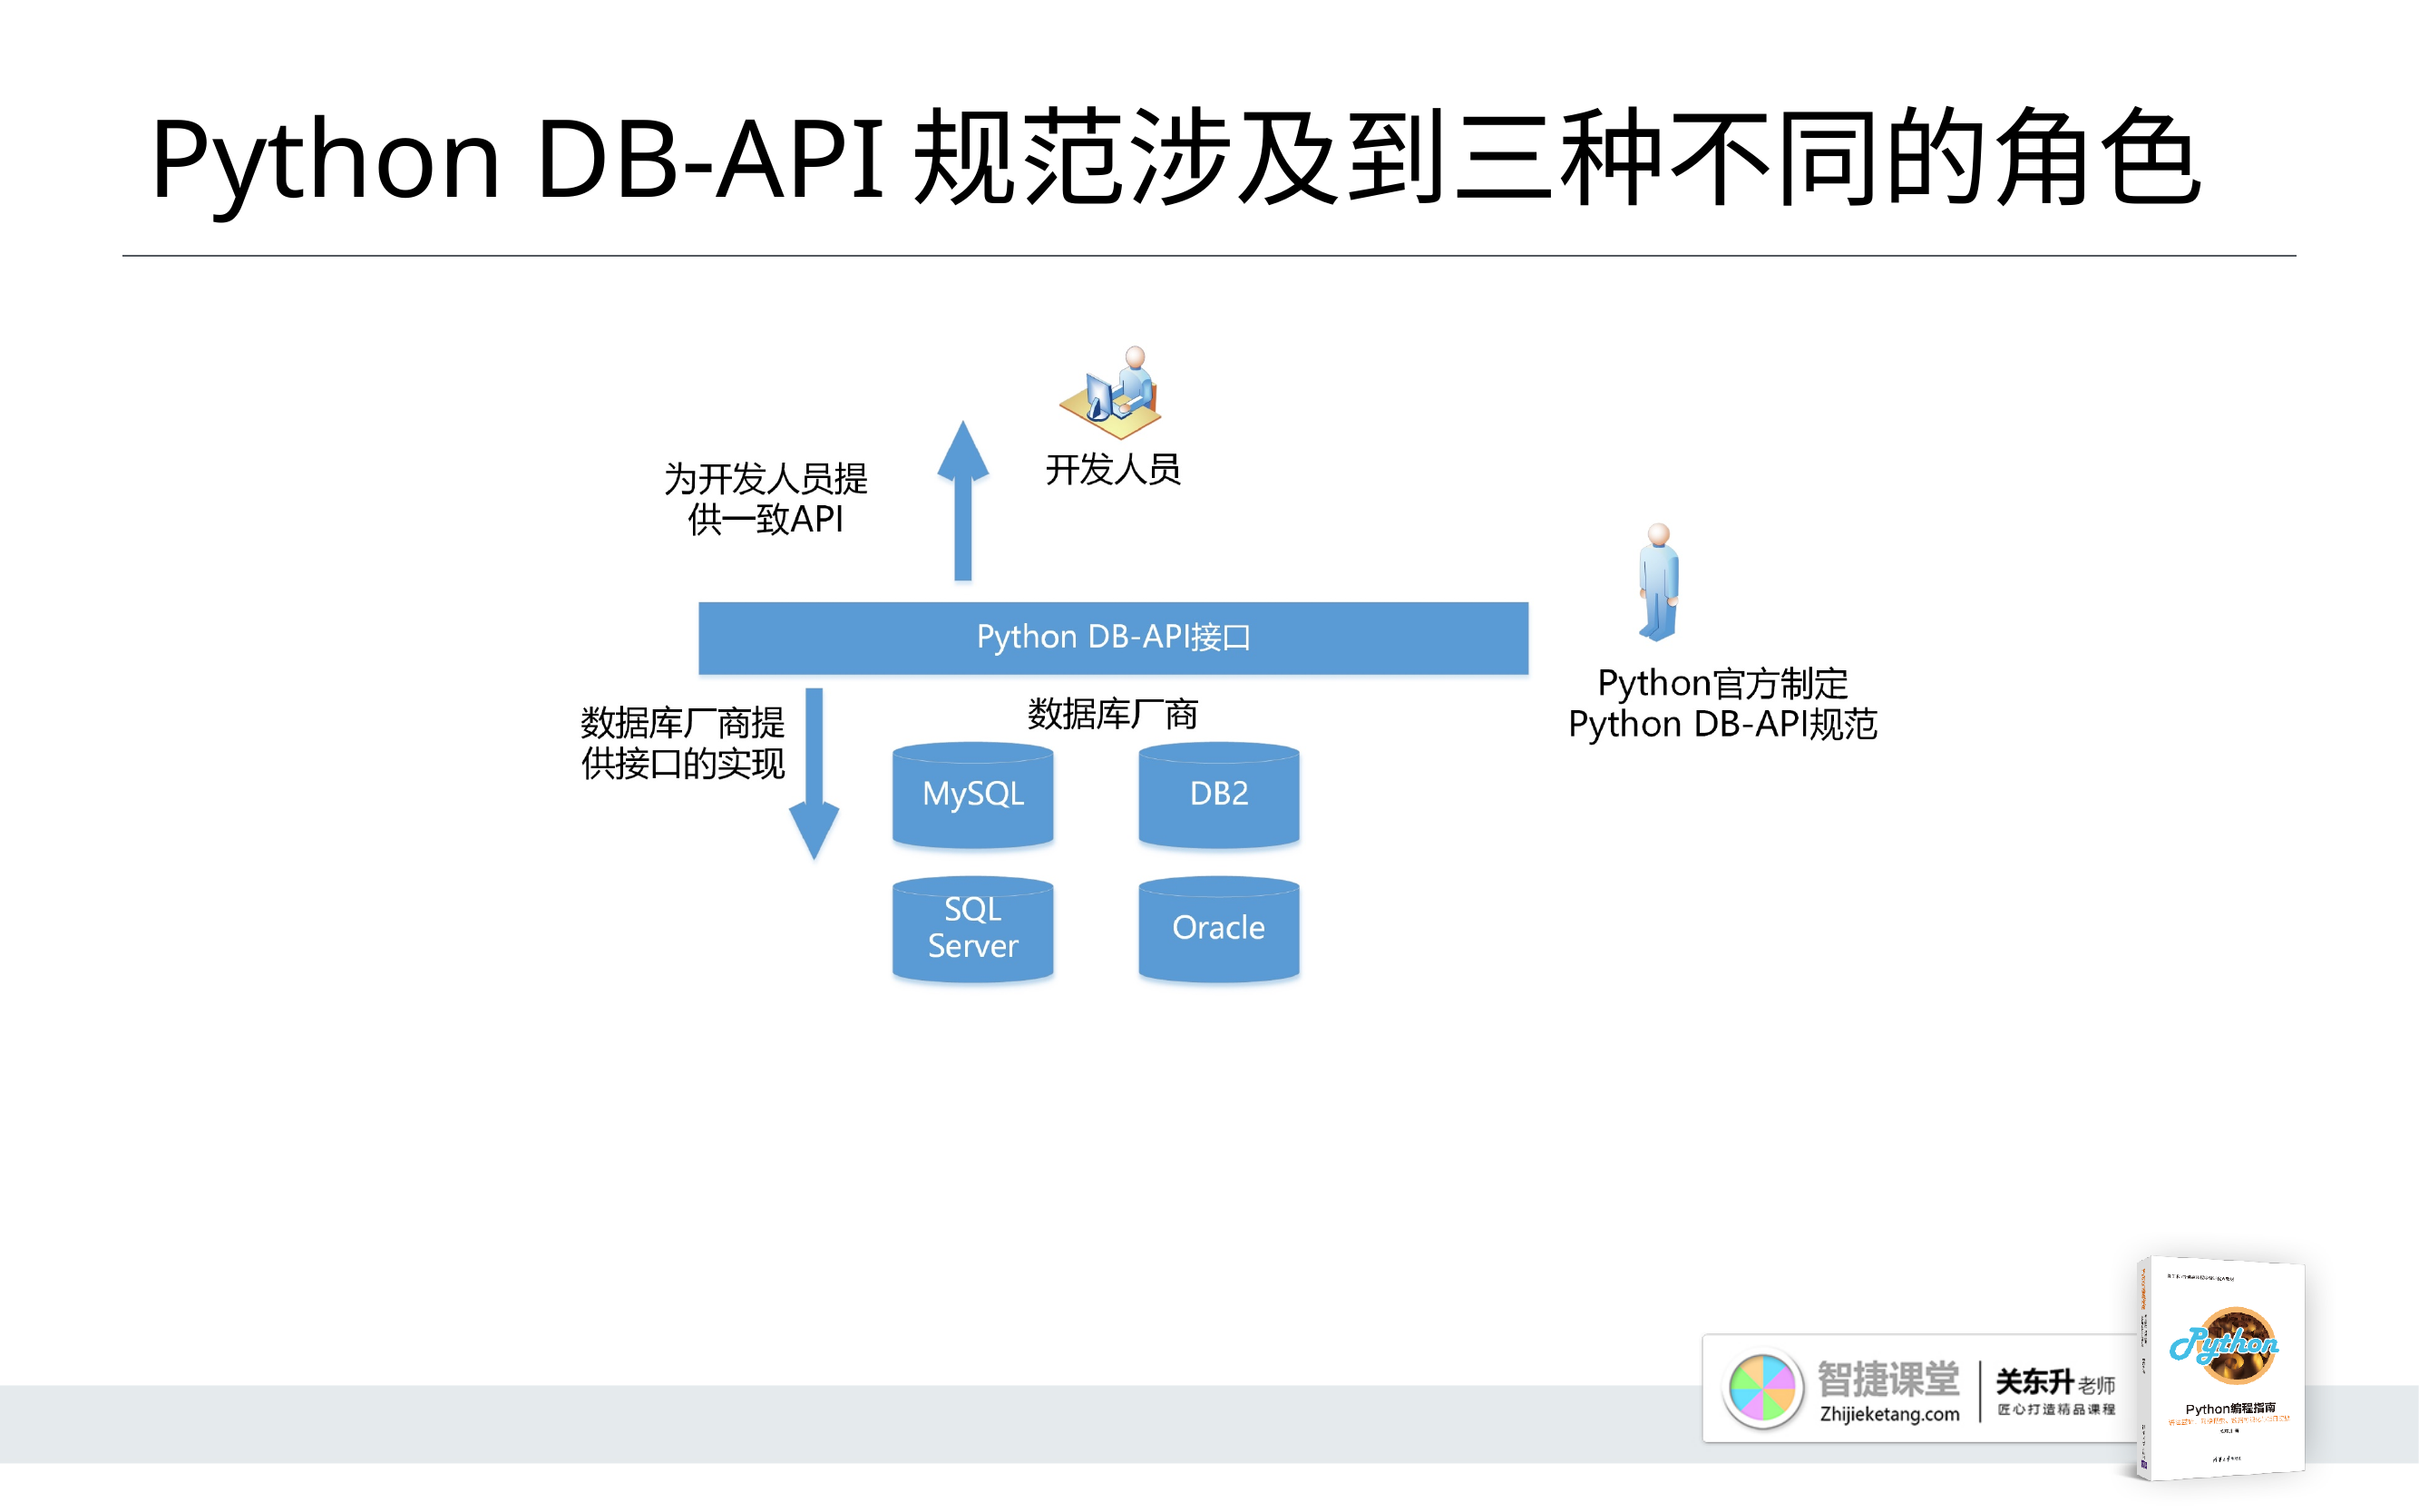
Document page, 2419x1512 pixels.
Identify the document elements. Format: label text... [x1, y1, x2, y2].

picture [0, 0, 2419, 1512]
title Python DB-API规范涉及到三种不同的角色 [111, 81, 2256, 258]
